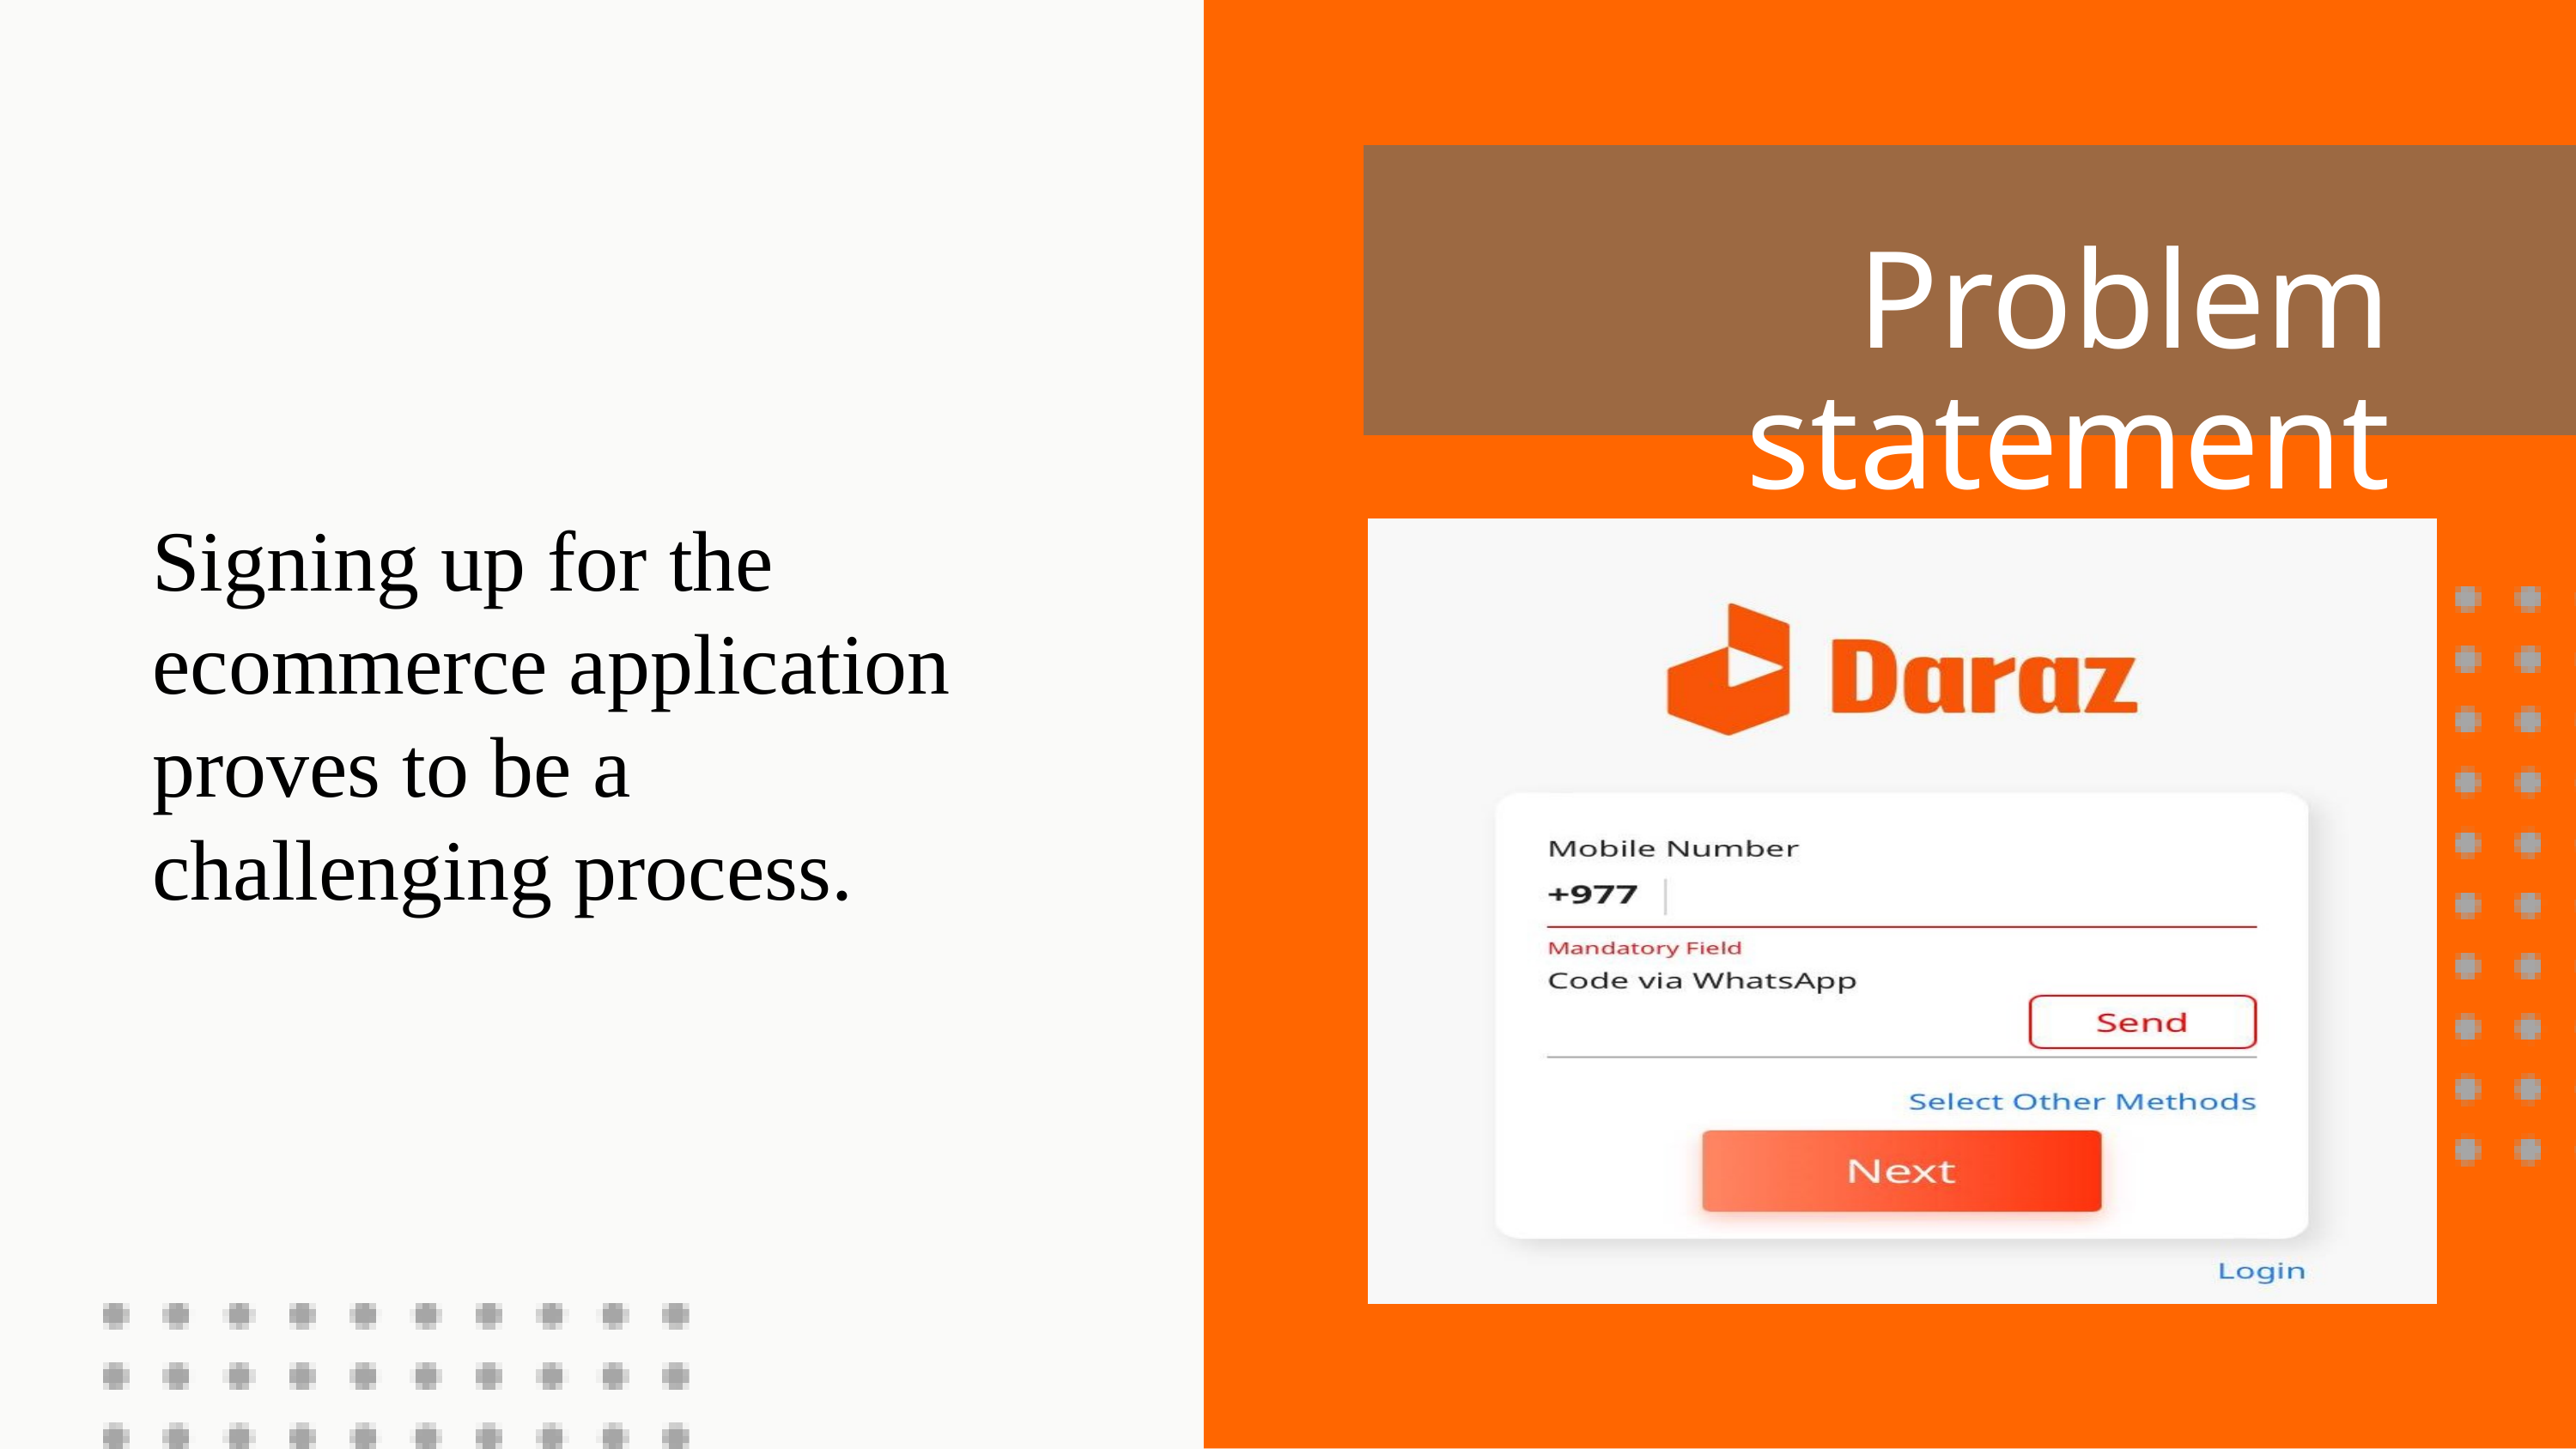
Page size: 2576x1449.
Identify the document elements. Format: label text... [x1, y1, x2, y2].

text_box [103, 1303, 690, 1449]
text_box Signing up for the ecommerce application proves to be a challenging process. [139, 499, 999, 1027]
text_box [1363, 144, 2576, 436]
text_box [1203, 0, 2576, 1449]
picture [1367, 518, 2437, 1304]
